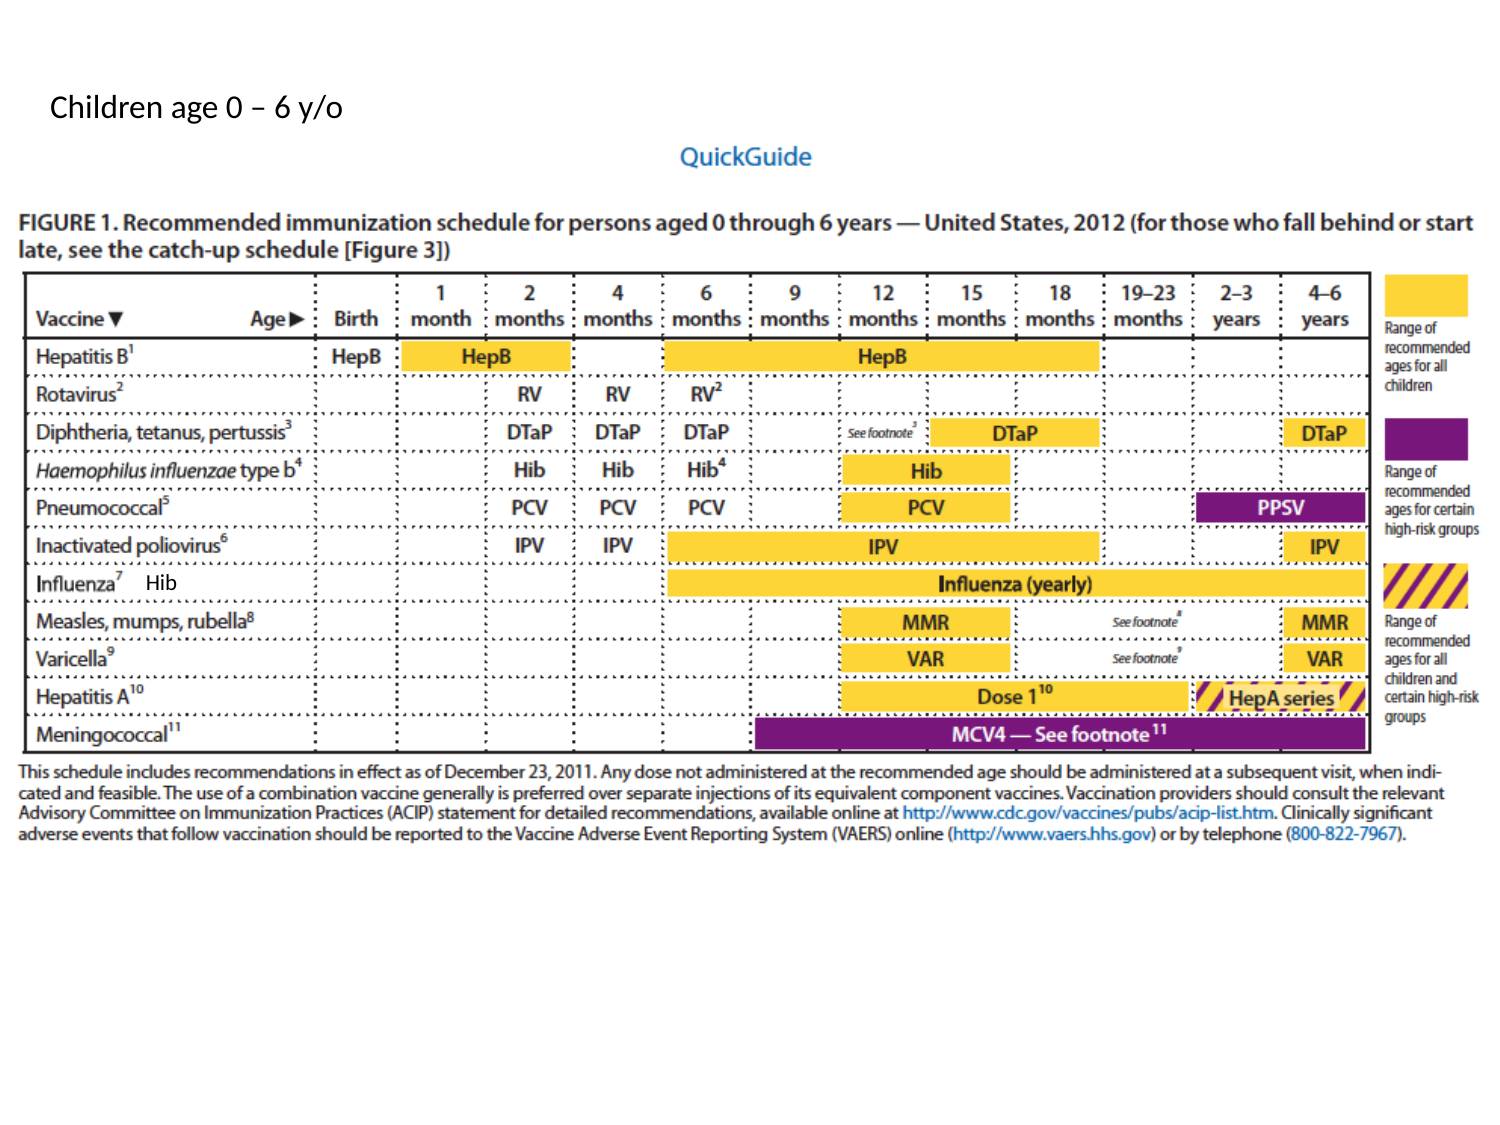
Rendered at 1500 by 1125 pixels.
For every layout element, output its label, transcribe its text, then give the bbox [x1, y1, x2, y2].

picture [0, 116, 1500, 861]
text_box Children age 0 – 6 y/o [35, 78, 359, 115]
